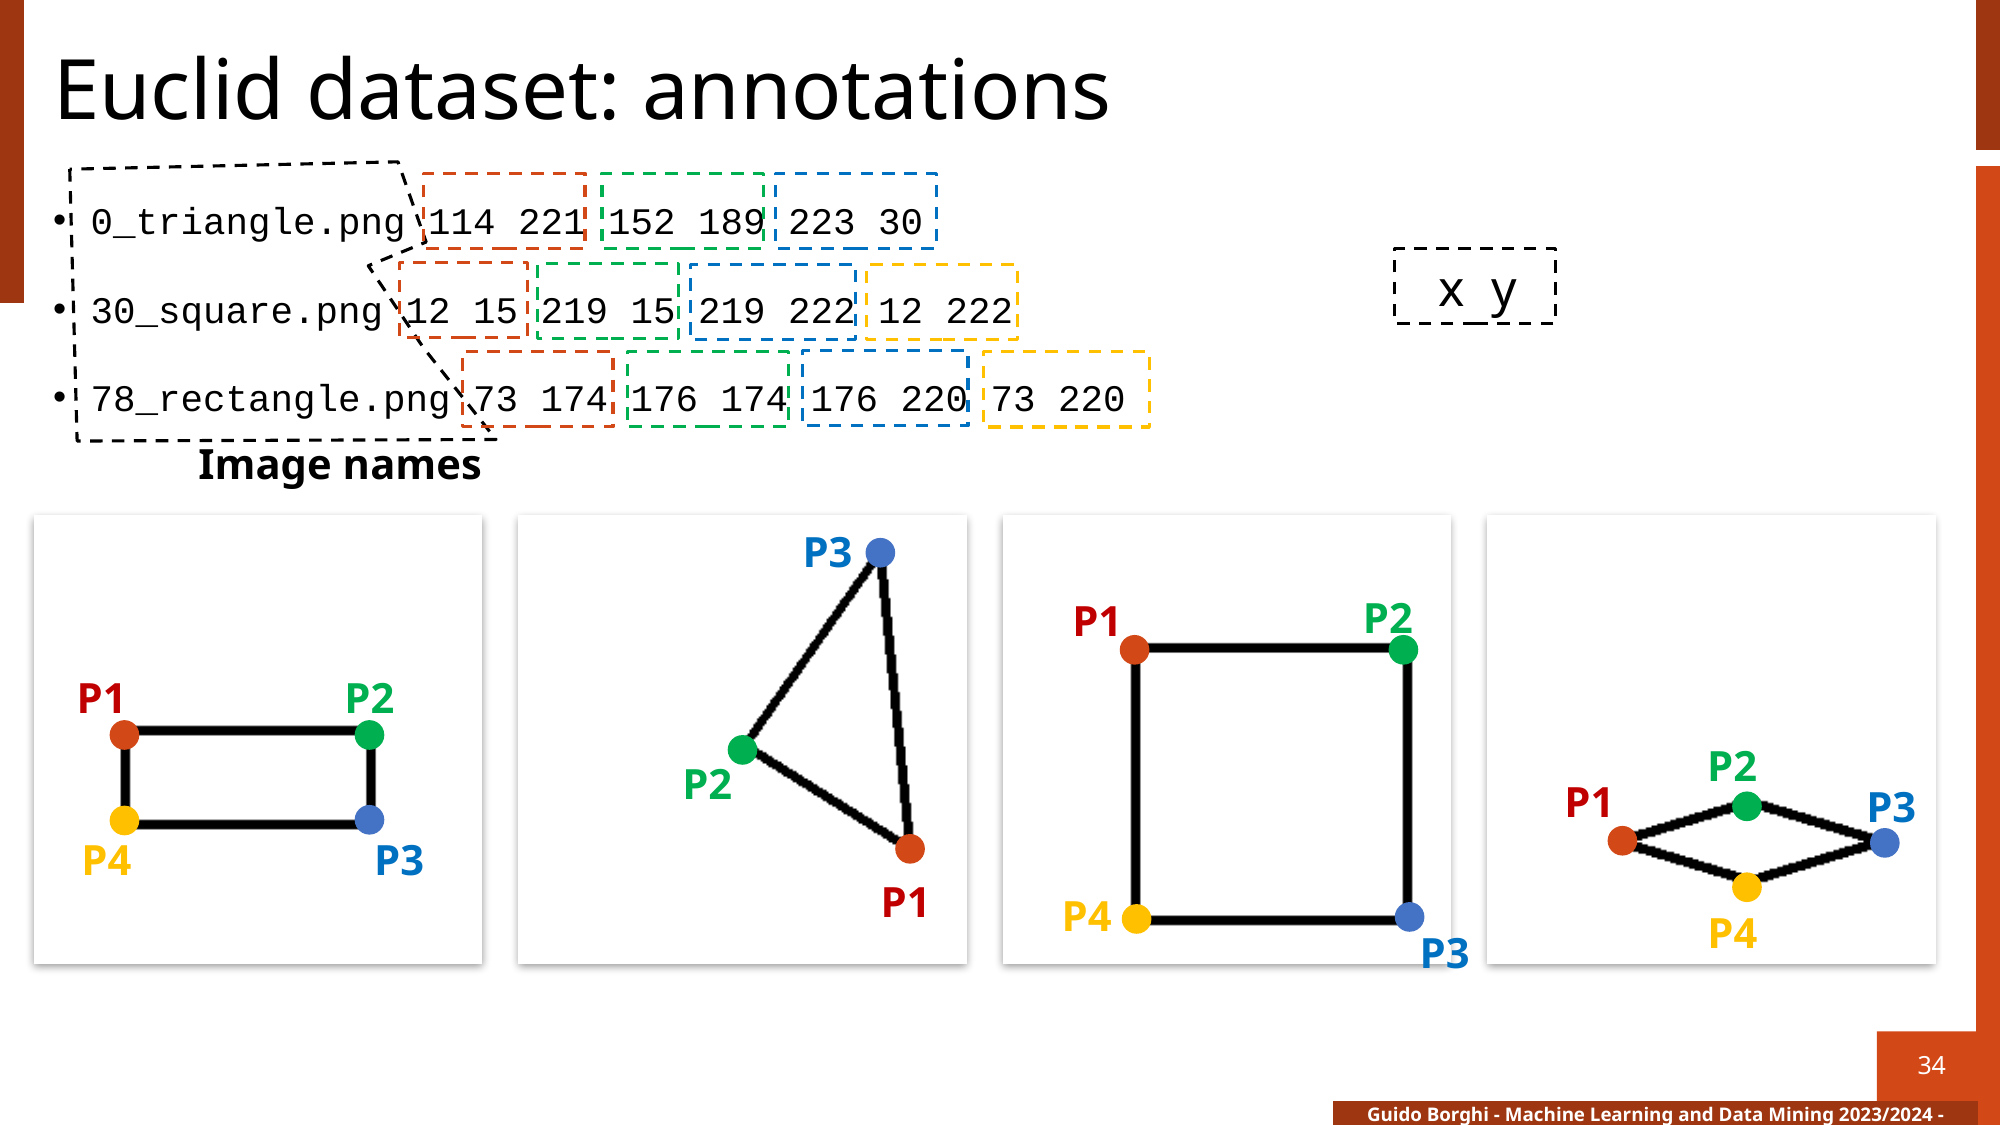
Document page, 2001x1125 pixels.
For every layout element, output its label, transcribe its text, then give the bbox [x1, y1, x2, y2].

text_box [1394, 248, 1399, 324]
text_box [462, 351, 613, 427]
text_box [601, 173, 764, 249]
text_box [690, 264, 856, 340]
text_box [775, 173, 937, 249]
text_box [399, 262, 528, 338]
text_box x y [1399, 248, 1556, 324]
text_box [627, 351, 789, 427]
list 0_triangle.png 114 221 152 189 223 30 30_square.png 12 15 219 15 219 222 12 222 78_rectangle.png 73 174 176 174 176 220 73 220 [38, 167, 1952, 1014]
text_box [866, 264, 1018, 340]
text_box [48, 518, 1942, 986]
slide_number 34 [1876, 1031, 1987, 1103]
text_box [537, 263, 679, 339]
title Euclid dataset: annotations [38, 36, 1952, 150]
text_box [983, 351, 1150, 427]
text_box [802, 350, 969, 426]
text_box [423, 173, 586, 249]
text_box [69, 161, 489, 442]
text_box Image names [124, 430, 556, 496]
